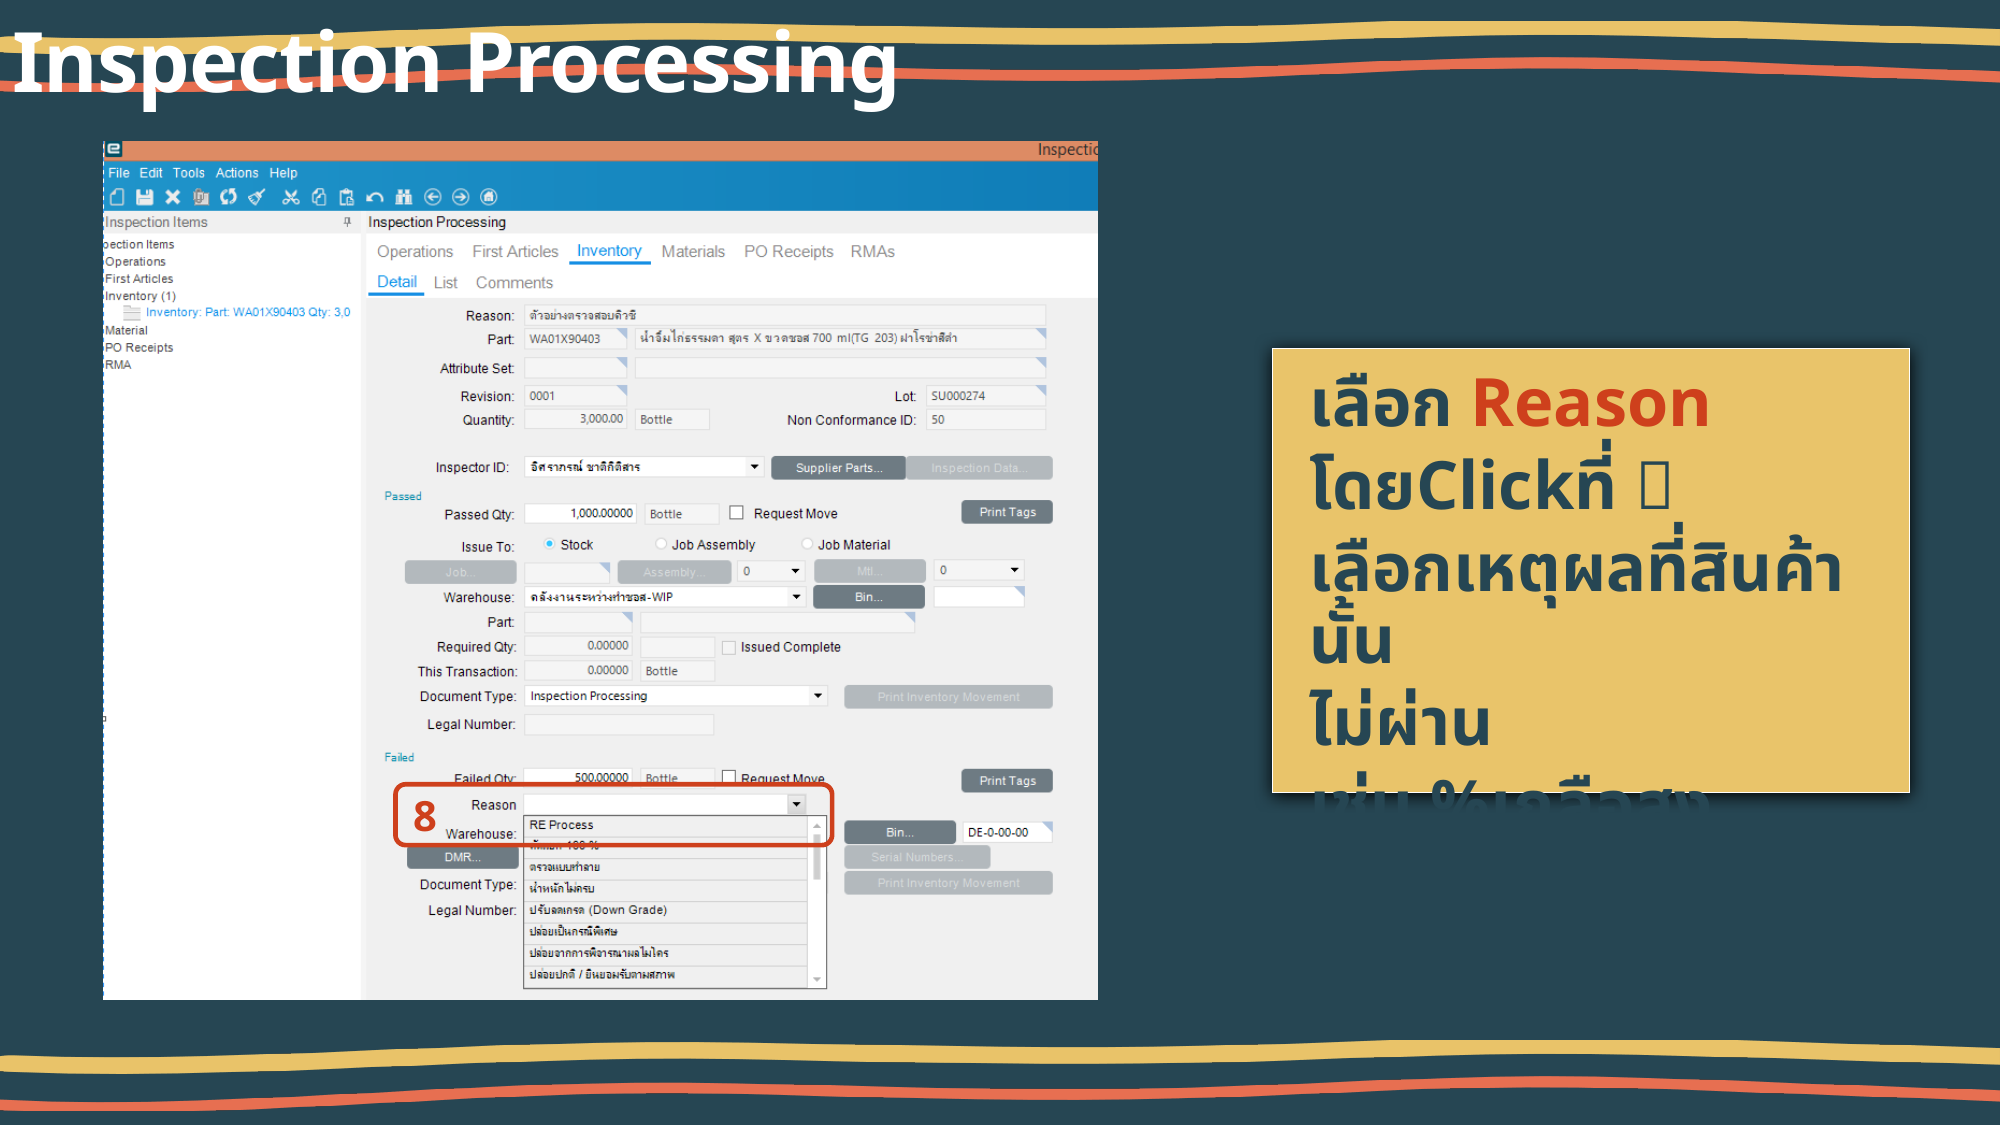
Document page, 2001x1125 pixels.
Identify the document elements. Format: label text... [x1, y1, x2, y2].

text_box เลือก Reason โดยClickที่  เลือกเหตุผลที่สินค้านั้น ไม่ผ่าน เช่น %เกลือสูง , Brix ต่ำ [1294, 361, 1910, 785]
picture [0, 1040, 2000, 1111]
picture [915, 21, 2000, 92]
text_box [1272, 348, 1910, 793]
picture [103, 141, 1098, 1000]
picture [108, 144, 120, 153]
title Inspection Processing [0, 0, 915, 110]
